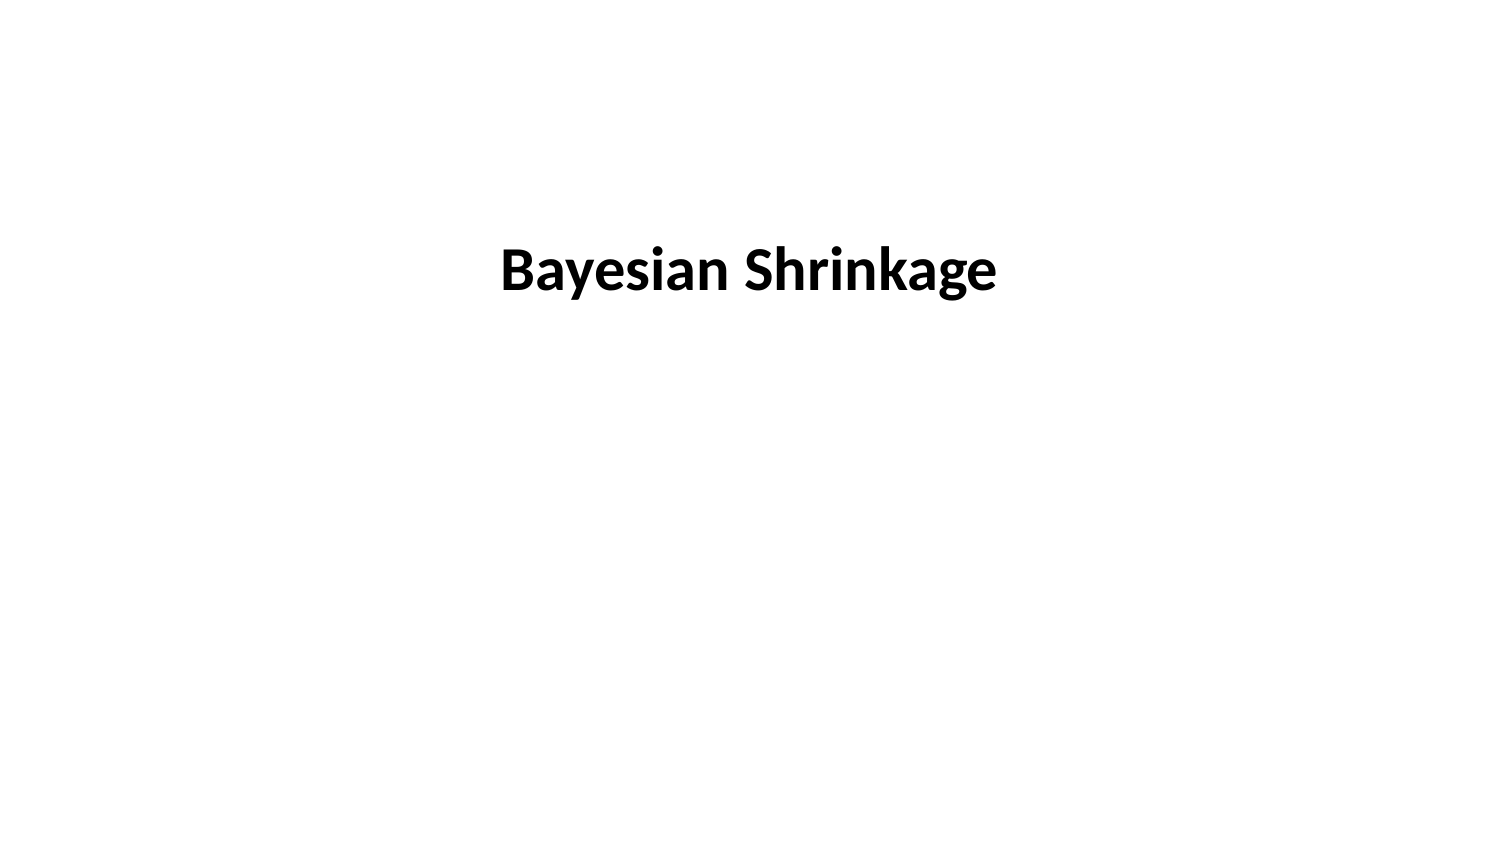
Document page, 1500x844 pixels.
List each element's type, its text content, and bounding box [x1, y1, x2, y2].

title Bayesian Shrinkage [112, 220, 1388, 389]
